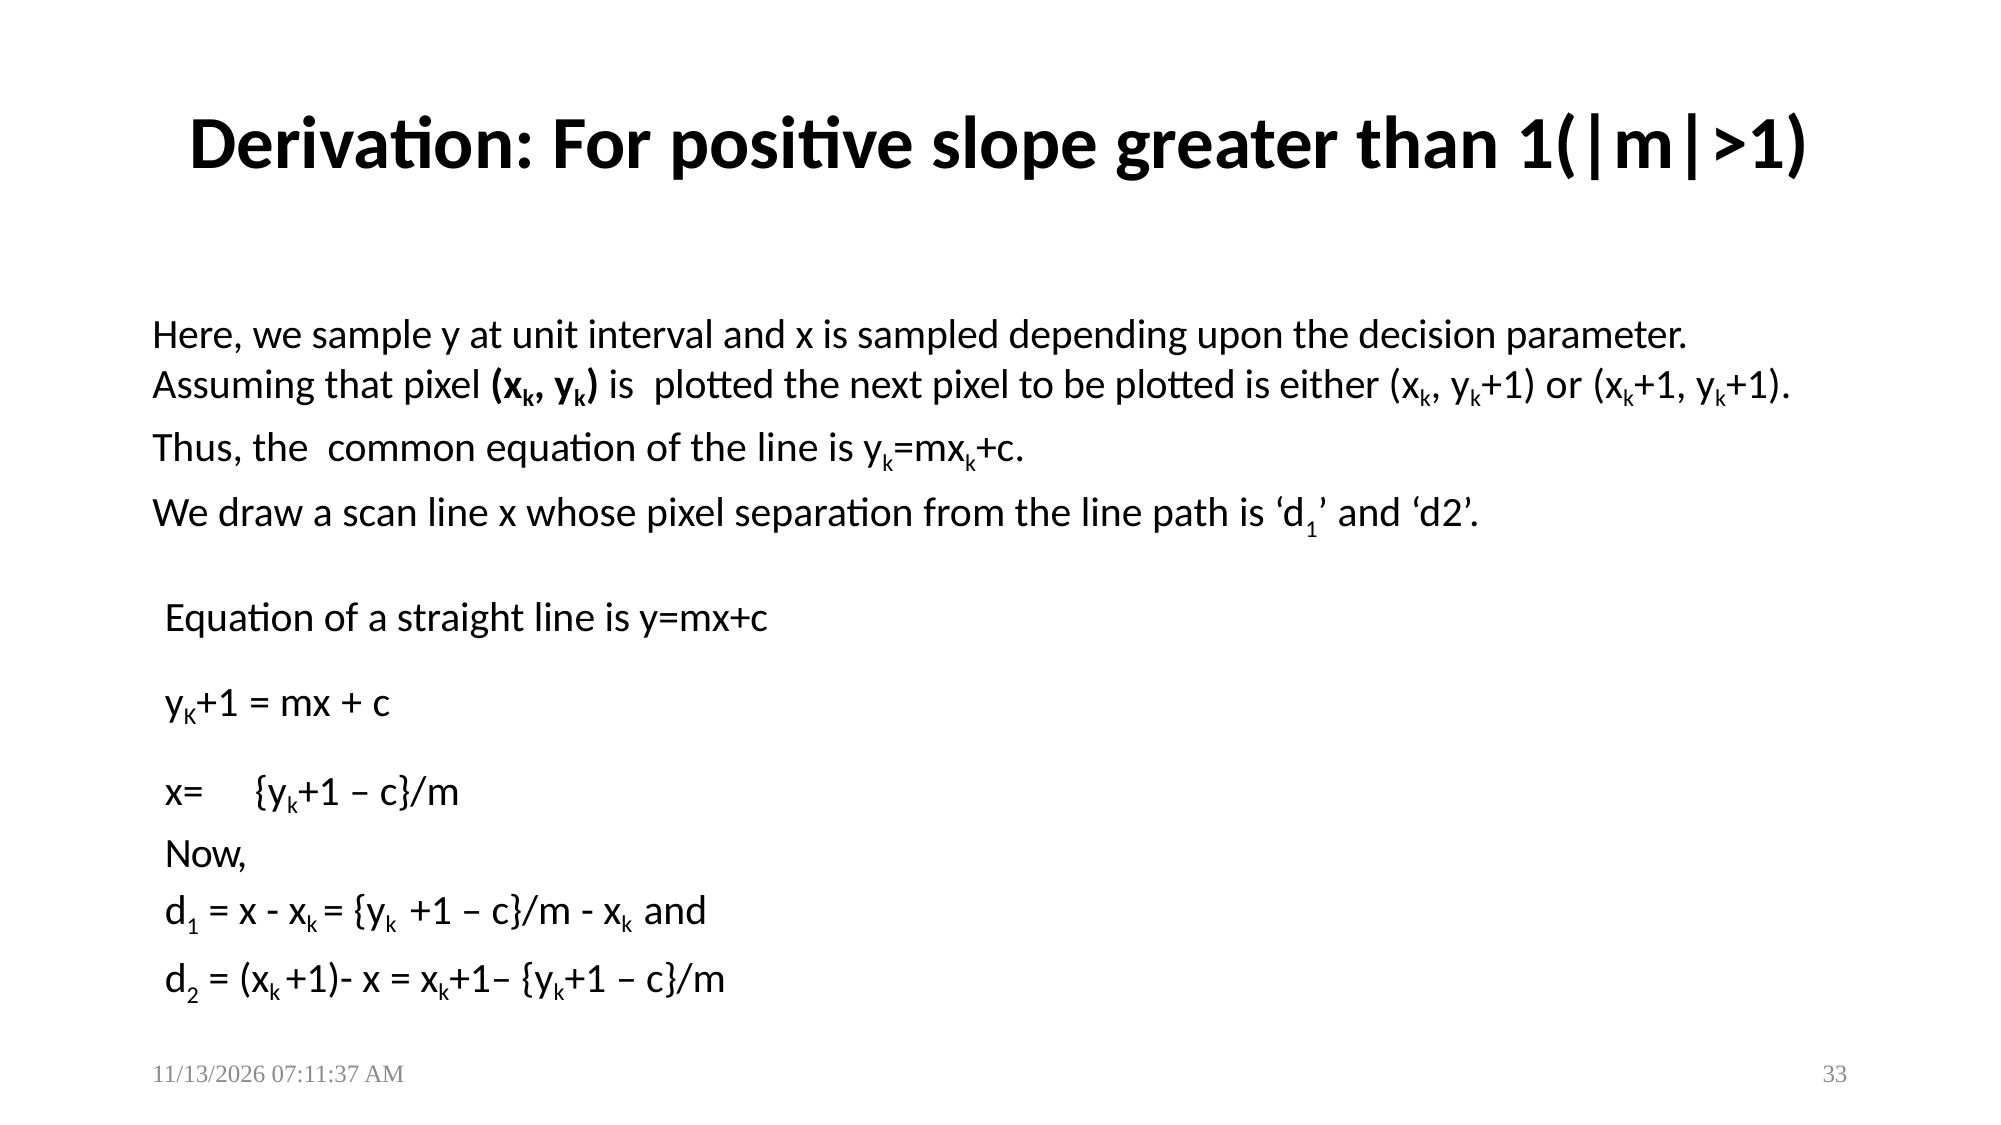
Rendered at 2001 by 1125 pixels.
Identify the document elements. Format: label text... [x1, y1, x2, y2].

list Here, we sample y at unit interval and x is sampled depending upon the decision parameter. Assuming that pixel (xk, yk) is plotted the next pixel to be plotted is either (xk, yk+1) or (xk+1, yk+1). Thus, the common equation of the line is yk=mxk+c. We draw a scan line x whose pixel separation from the line path is ‘d1’ and ‘d2’. [137, 299, 1863, 1059]
text_box Equation of a straight line is y=mx+c yK+1 = mx + c x= {yk+1 – c}/m Now, d1 = x - xk = {yk +1 – c}/m - xk and d2 = (xk +1)- x = xk+1– {yk+1 – c}/m [160, 574, 1530, 1008]
title Derivation: For positive slope greater than 1(|m|>1) [99, 45, 1900, 233]
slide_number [137, 1042, 588, 1103]
slide_number 33 [1412, 1042, 1863, 1103]
